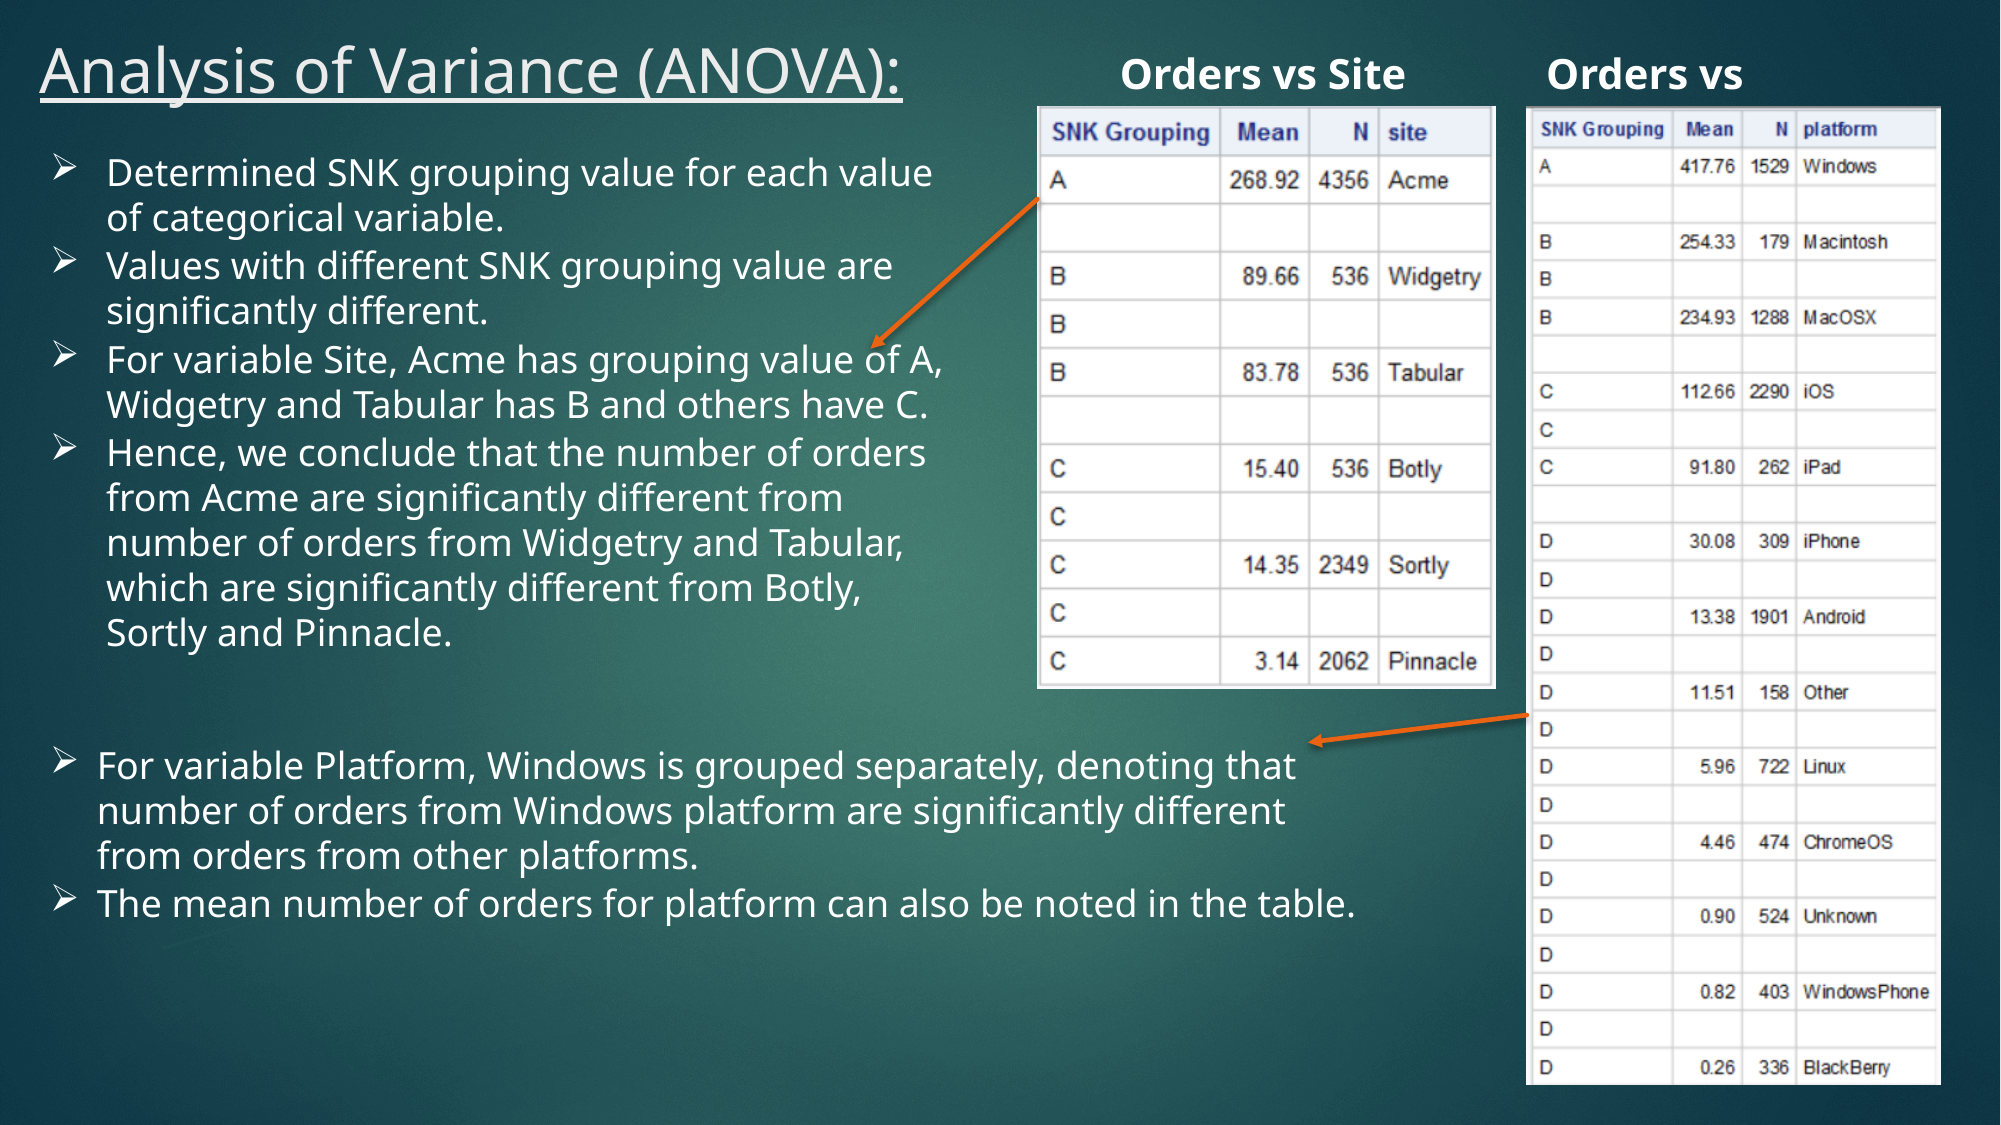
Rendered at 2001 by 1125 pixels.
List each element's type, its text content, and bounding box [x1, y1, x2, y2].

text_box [870, 198, 1038, 349]
text_box Determined SNK grouping value for each value of categorical variable. Values with different SNK grouping value are significantly different. For variable Site, Acme has grouping value of A, Widgetry and Tabular has B and others have C. Hence, we conclude that the number of orders from Acme are significantly different from number of orders from Widgetry and Tabular, which are significantly different from Botly, Sortly and Pinnacle. [35, 142, 986, 662]
text_box Orders vs Site [1104, 40, 1497, 106]
text_box Analysis of Variance (ANOVA): [24, 23, 1038, 116]
picture [1037, 106, 1496, 690]
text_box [1307, 714, 1527, 743]
text_box Orders vs Platform [1531, 40, 1938, 105]
text_box For variable Platform, Windows is grouped separately, denoting that number of orders from Windows platform are significantly different from orders from other platforms. The mean number of orders for platform can also be noted in the table. [35, 734, 1395, 981]
picture [1526, 106, 1942, 1085]
